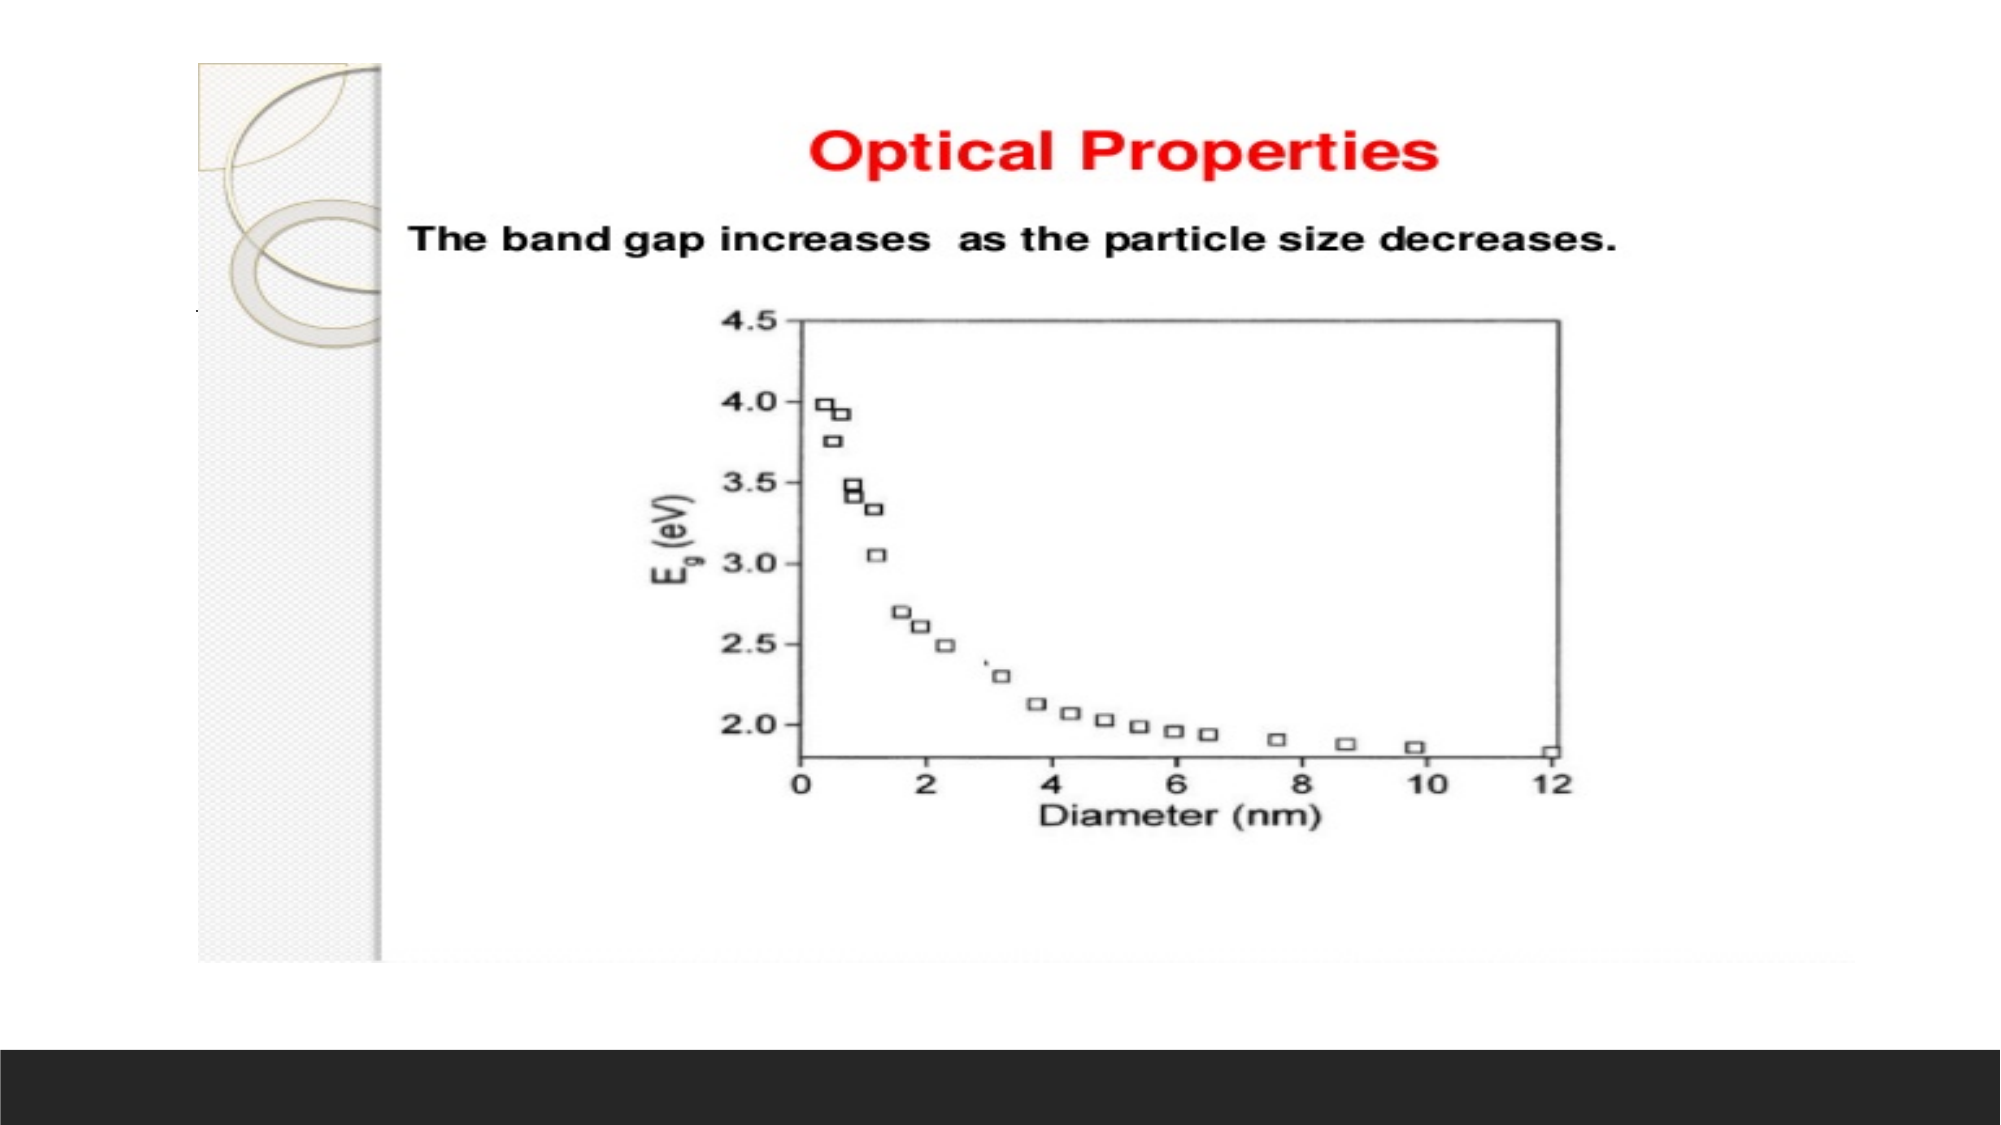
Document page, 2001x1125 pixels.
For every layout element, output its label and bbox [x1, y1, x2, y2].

list [198, 63, 1856, 963]
